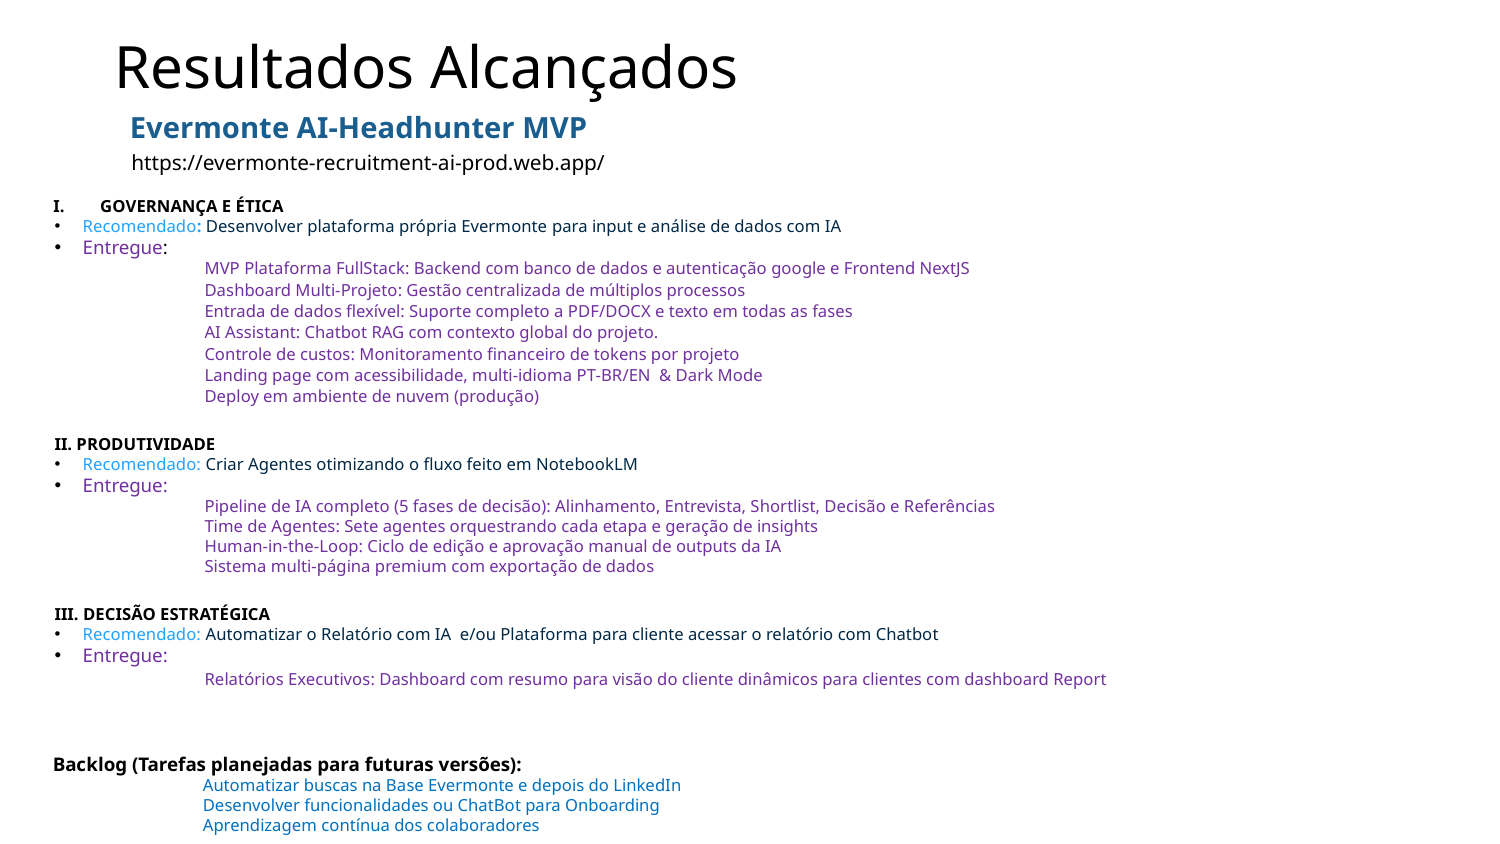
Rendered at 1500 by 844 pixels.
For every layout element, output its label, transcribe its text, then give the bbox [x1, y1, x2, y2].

text_box Evermonte AI-Headhunter MVP [99, 111, 618, 152]
text_box https://evermonte-recruitment-ai-prod.web.app/ [116, 142, 620, 183]
text_box GOVERNANÇA E ÉTICA Recomendado: Desenvolver plataforma própria Evermonte para input e análise de dados com IA Entregue: MVP Plataforma FullStack: Backend com banco de dados e autenticação google e Frontend NextJS Dashboard Multi-Projeto: Gestão centralizada de múltiplos processos Entrada de dados flexível: Suporte completo a PDF/DOCX e texto em todas as fases AI Assistant: Chatbot RAG com contexto global do projeto. Controle de custos: Monitoramento financeiro de tokens por projeto Landing page com acessibilidade, multi-idioma PT-BR/EN & Dark Mode Deploy em ambiente de nuvem (produção) II. PRODUTIVIDADE Recomendado: Criar Agentes otimizando o fluxo feito em NotebookLM Entregue: Pipeline de IA completo (5 fases de decisão): Alinhamento, Entrevista, Shortlist, Decisão e Referências Time de Agentes: Sete agentes orquestrando cada etapa e geração de insights Human-in-the-Loop: Ciclo de edição e aprovação manual de outputs da IA Sistema multi-página premium com exportação de dados III. DECISÃO ESTRATÉGICA Recomendado: Automatizar o Relatório com IA e/ou Plataforma para cliente acessar o relatório com Chatbot Entregue: Relatórios Executivos: Dashboard com resumo para visão do cliente dinâmicos para clientes com dashboard Report [38, 177, 1462, 704]
text_box Backlog (Tarefas planejadas para futuras versões): Automatizar buscas na Base Evermonte e depois do LinkedIn Desenvolver funcionalidades ou ChatBot para Onboarding Aprendizagem contínua dos colaboradores [38, 745, 1117, 843]
text_box Resultados Alcançados [99, 15, 875, 111]
